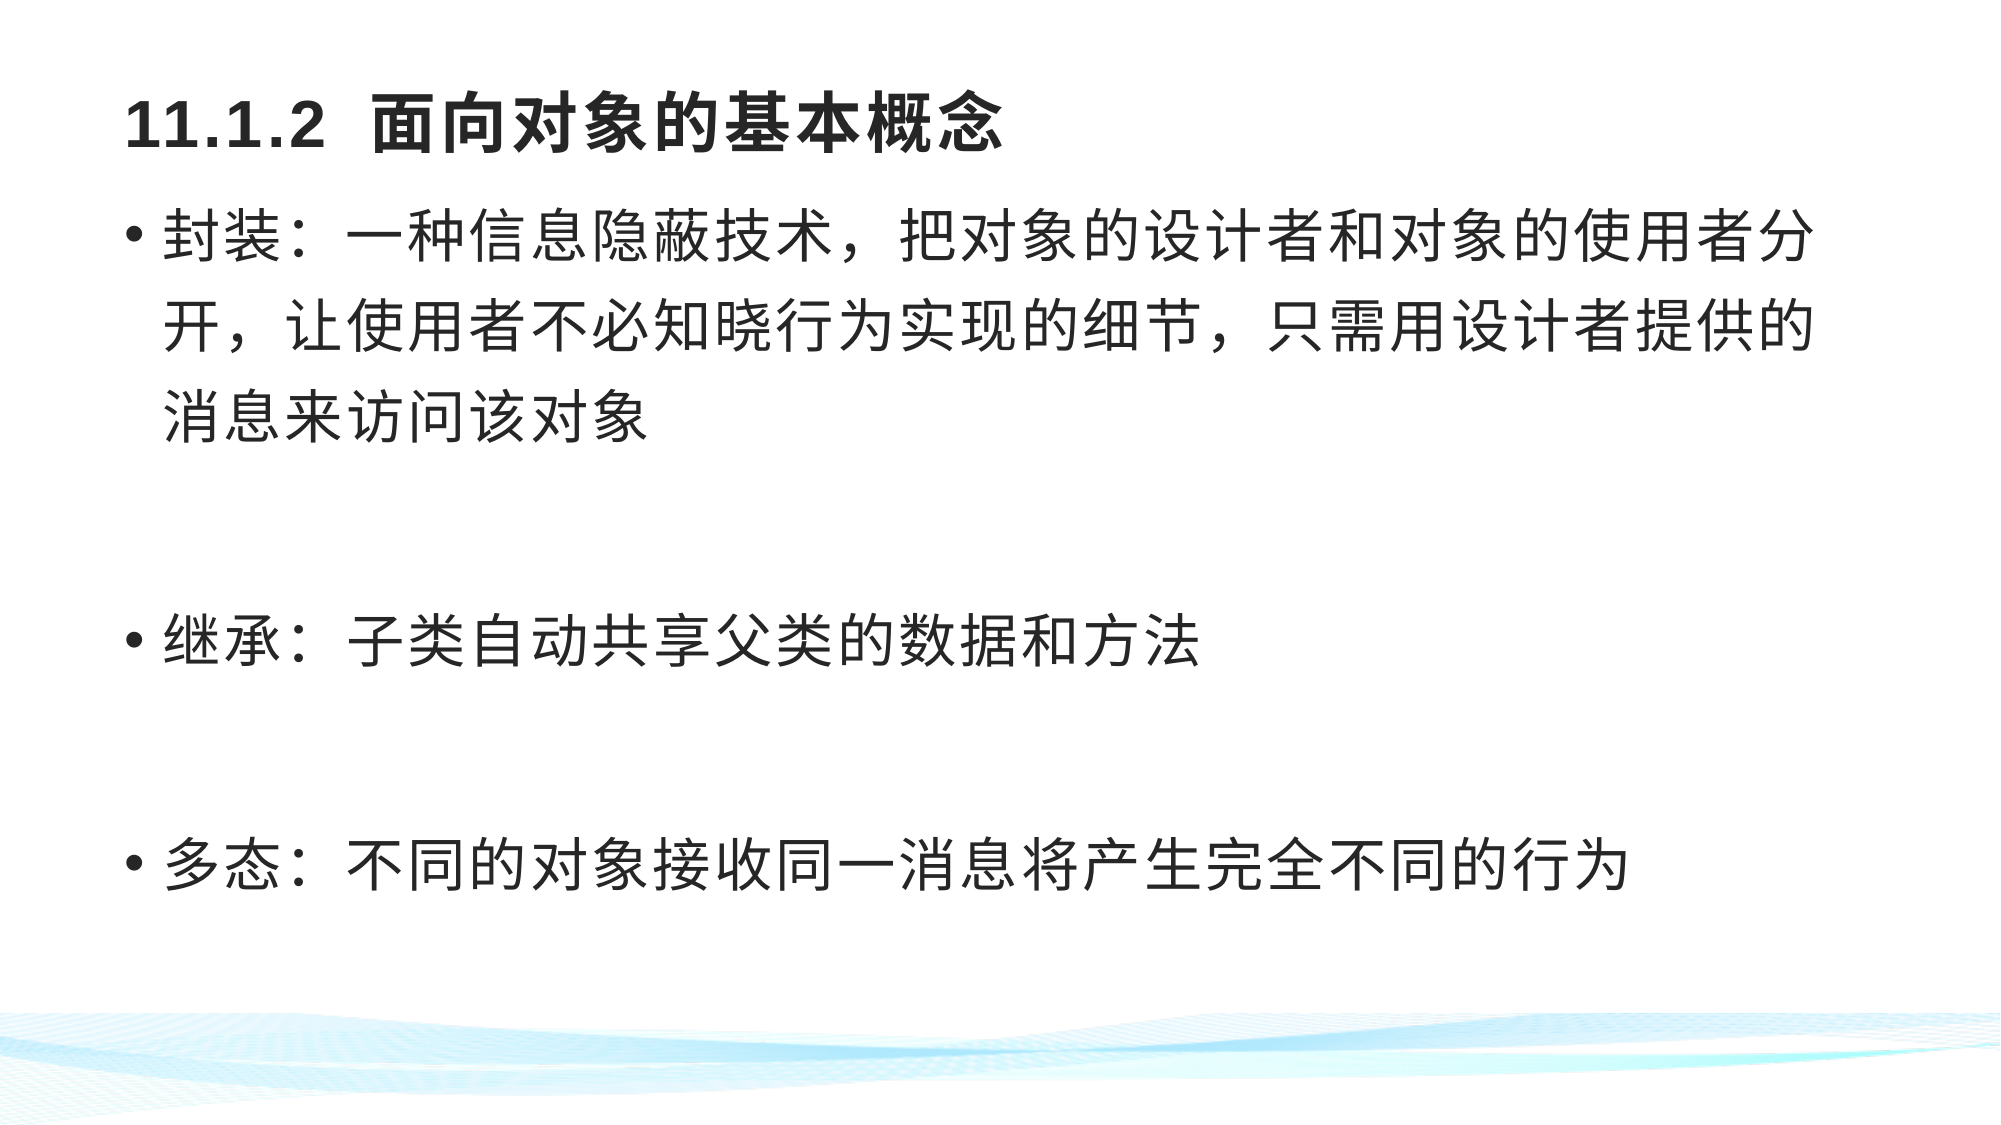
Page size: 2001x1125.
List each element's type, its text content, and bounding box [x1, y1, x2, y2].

picture [0, 1013, 2000, 1125]
title 11.1.2 面向对象的基本概念 [109, 72, 1891, 169]
list 封装：一种信息隐蔽技术，把对象的设计者和对象的使用者分开，让使用者不必知晓行为实现的细节，只需用设计者提供的消息来访问该对象 继承：子类自动共享父类的数据和方法 多态：不同的对象接收同一消息将产生完全不同的行为 [109, 170, 1891, 1041]
